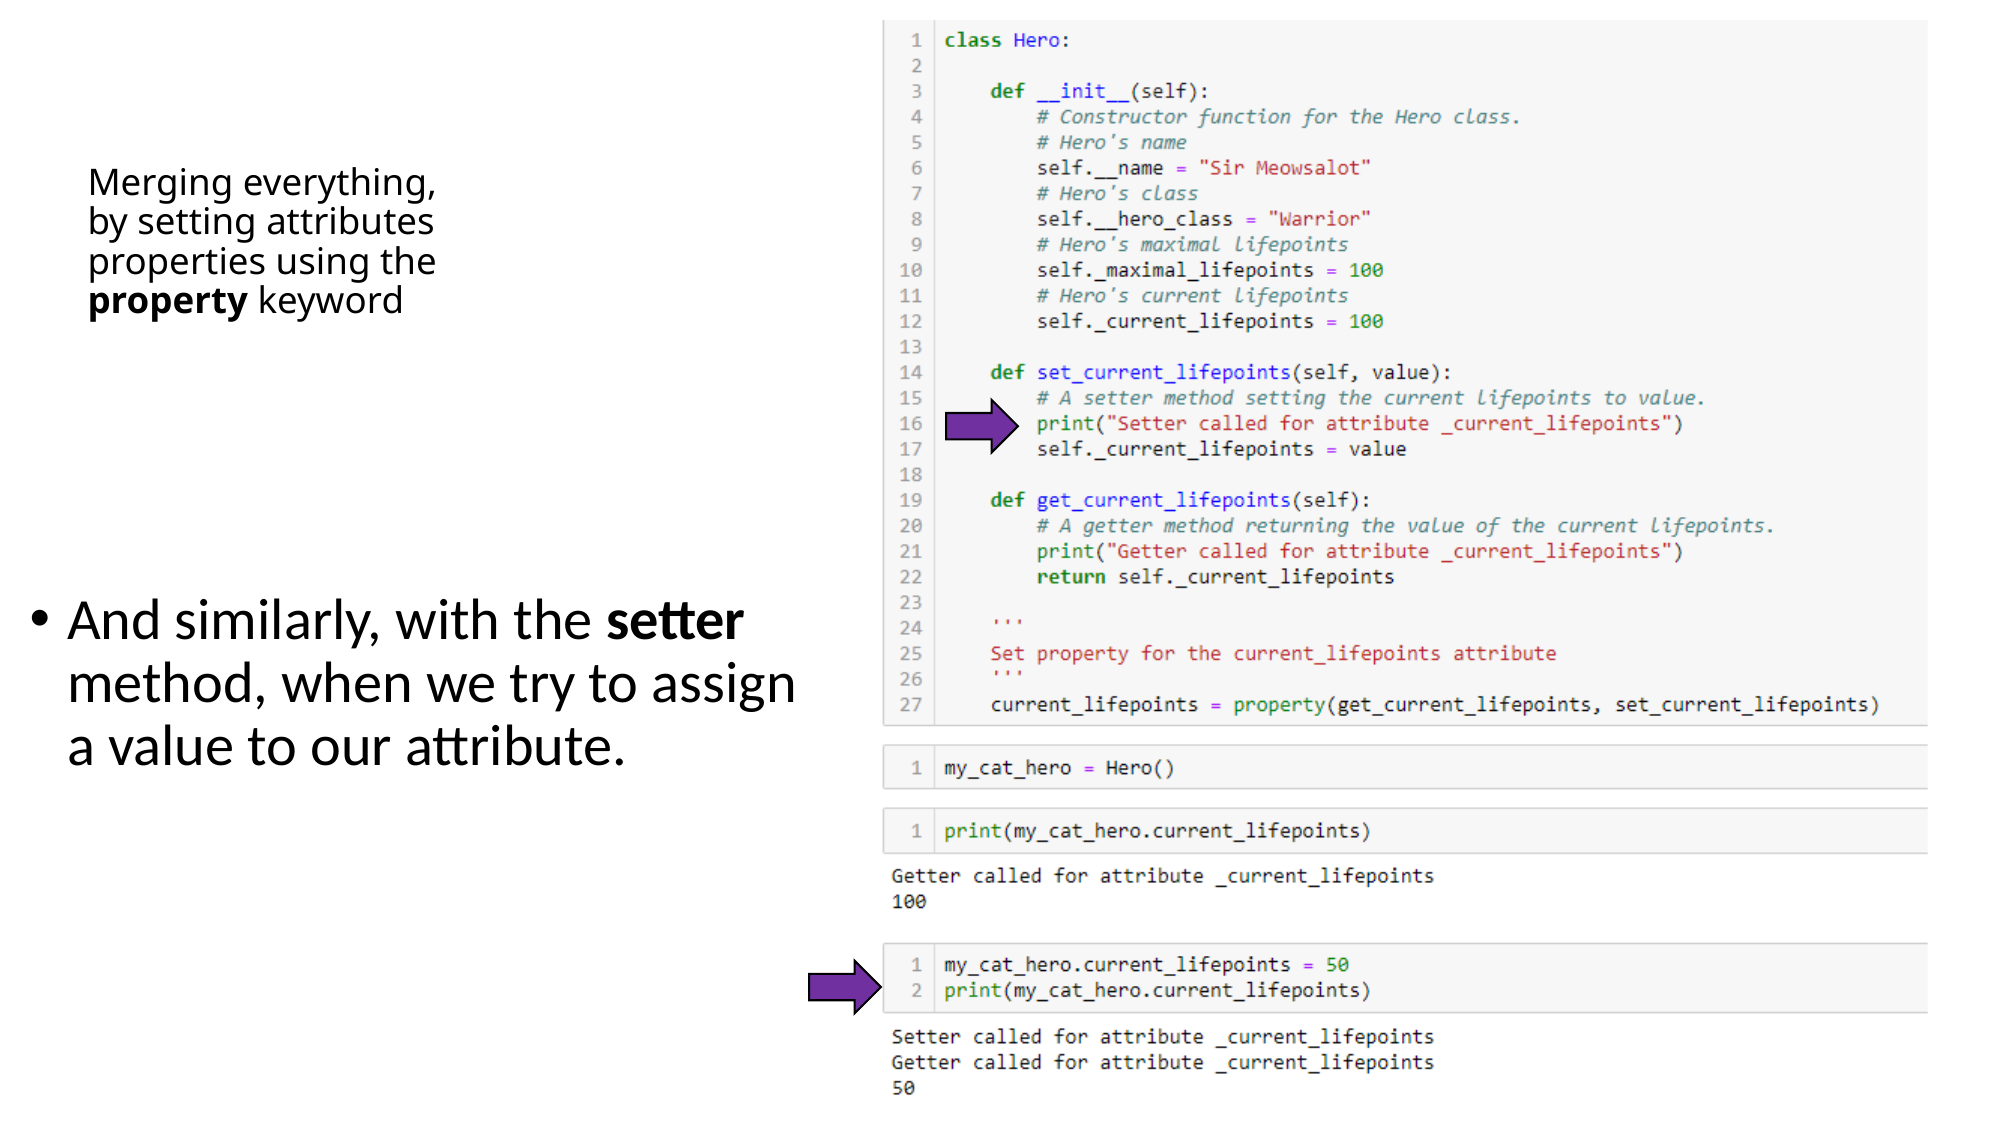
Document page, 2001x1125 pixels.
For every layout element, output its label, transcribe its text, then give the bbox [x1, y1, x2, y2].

picture [880, 20, 1928, 1108]
list And similarly, with the setter method, when we try to assign a value to our attribute. [14, 491, 835, 988]
text_box [808, 958, 880, 1016]
title Merging everything, by setting attributes properties using the property keyword [72, 155, 880, 330]
